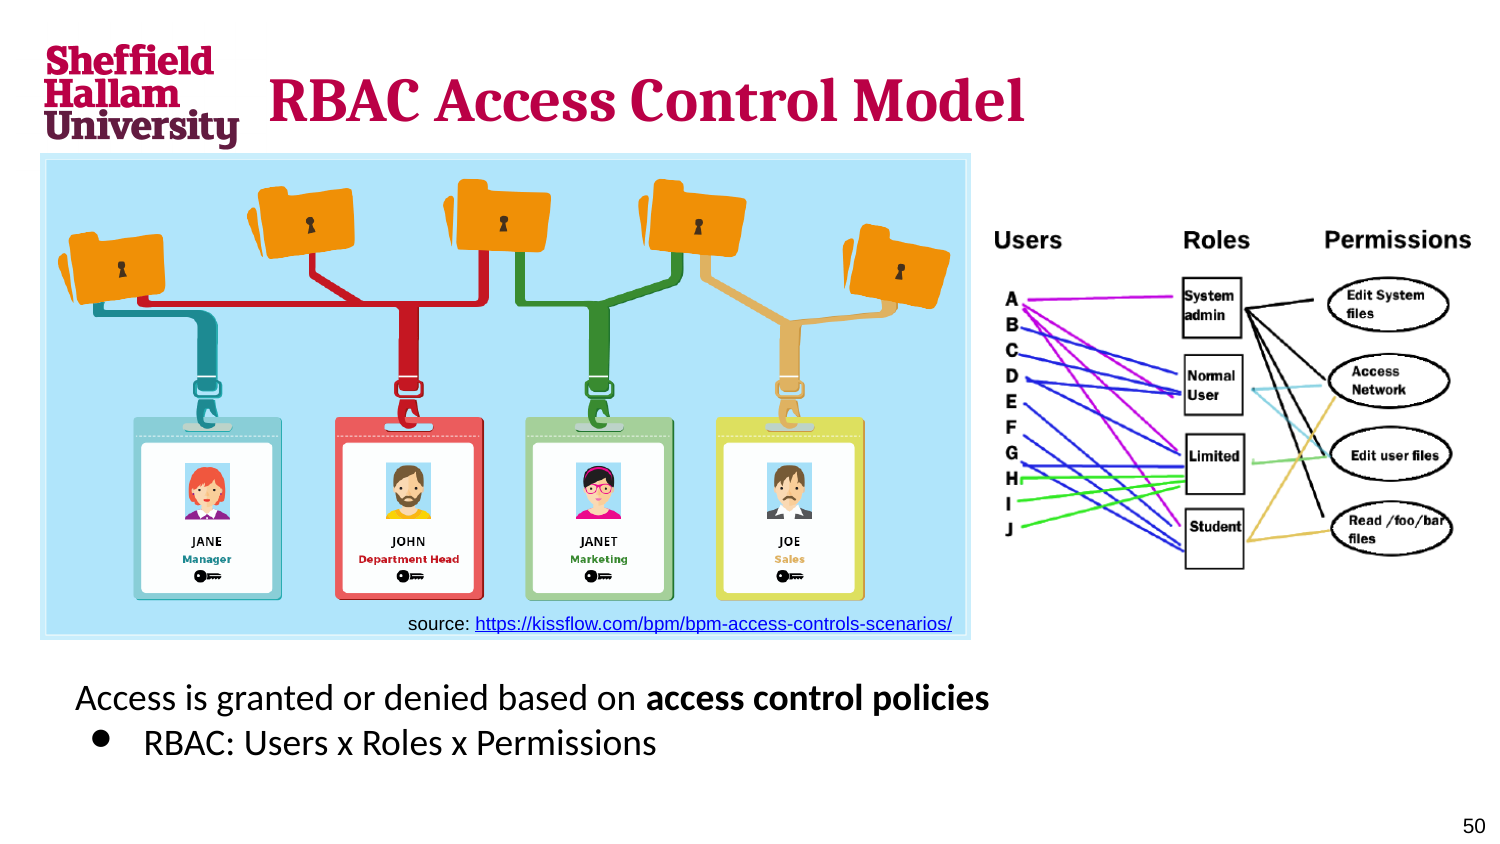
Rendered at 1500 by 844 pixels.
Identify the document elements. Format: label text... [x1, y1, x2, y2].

title RBAC Access Control Model [268, 44, 1449, 148]
list Access is granted or denied based on access control policies RBAC: Users x Roles x Permissions [75, 672, 1425, 829]
picture [991, 227, 1476, 574]
slide_number ‹#› [1448, 799, 1500, 844]
picture [16, 22, 971, 641]
